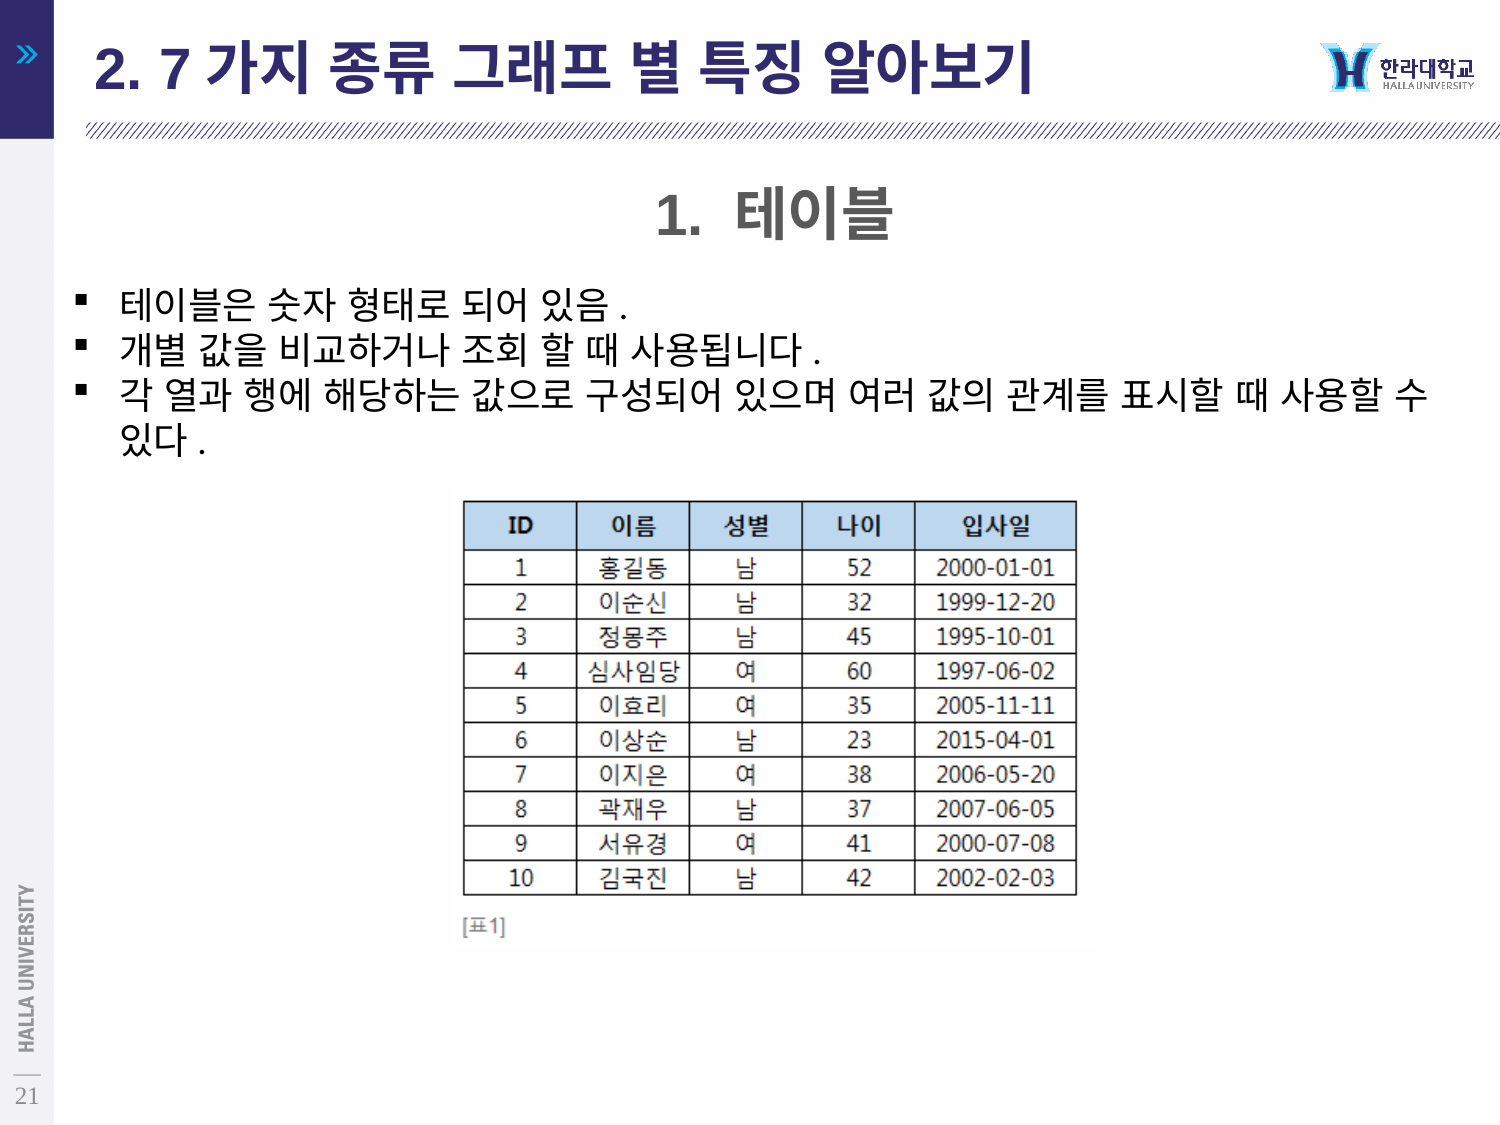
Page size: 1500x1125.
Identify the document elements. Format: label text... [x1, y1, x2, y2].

picture [0, 0, 1500, 1125]
text_box 1. 테이블 [320, 169, 1230, 255]
slide_number 21 [0, 1065, 58, 1125]
text_box 테이블은 숫자 형태로 되어 있음. 개별 값을 비교하거나 조회 할 때 사용됩니다. 각 열과 행에 해당하는 값으로 구성되어 있으며 여러 값의 관계를 표시할 때 사용할 수 있다. [57, 274, 1448, 470]
text_box 2. 7가지 종류 그래프 별 특징 알아보기 [79, 23, 1203, 109]
